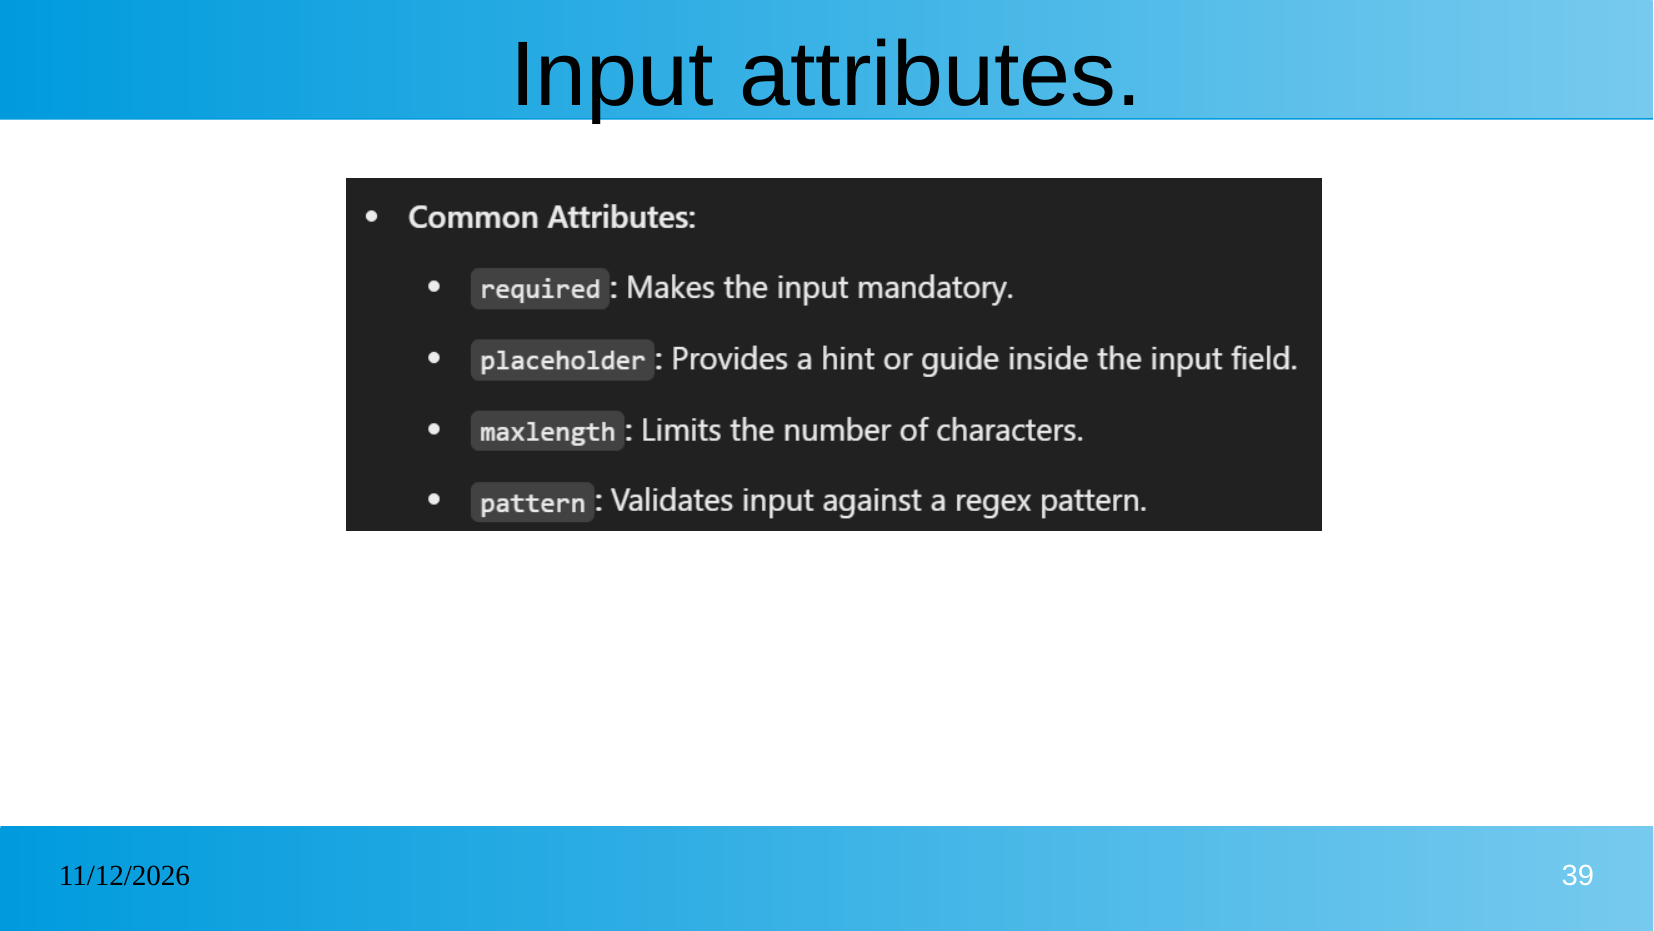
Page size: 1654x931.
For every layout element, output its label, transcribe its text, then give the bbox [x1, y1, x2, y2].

title Input attributes. [59, 29, 1595, 108]
slide_number 39 [1210, 856, 1595, 916]
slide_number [59, 856, 443, 916]
picture [345, 178, 1323, 531]
